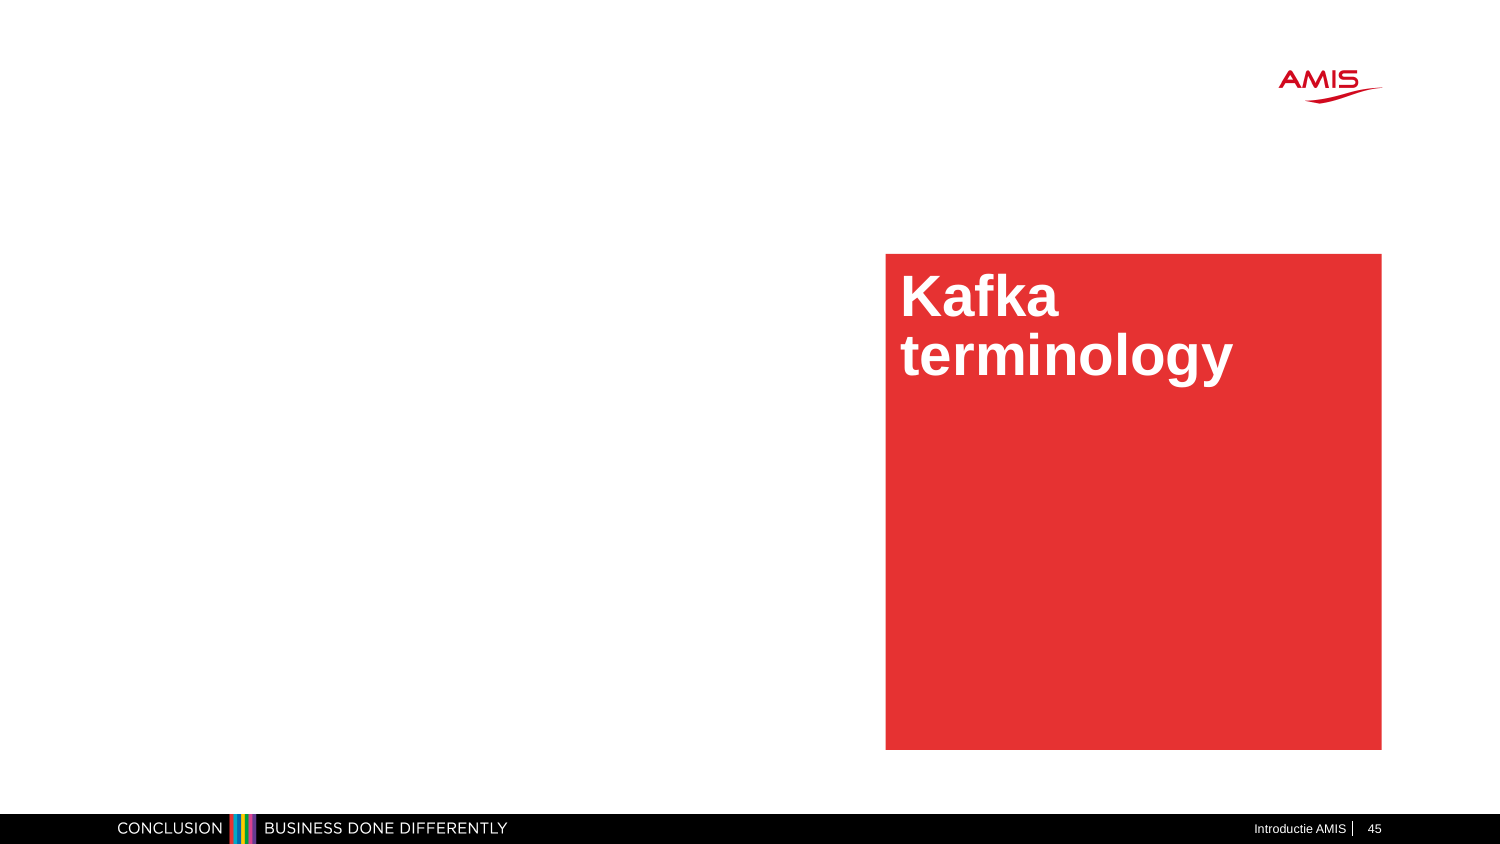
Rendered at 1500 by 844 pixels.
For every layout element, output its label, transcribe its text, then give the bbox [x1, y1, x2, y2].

picture [239, 814, 1500, 844]
slide_number 45 [1358, 820, 1382, 839]
picture [0, 814, 236, 844]
footer Introductie AMIS [814, 820, 1347, 839]
picture [1181, 58, 1388, 106]
list Kafka terminology [885, 253, 1382, 750]
